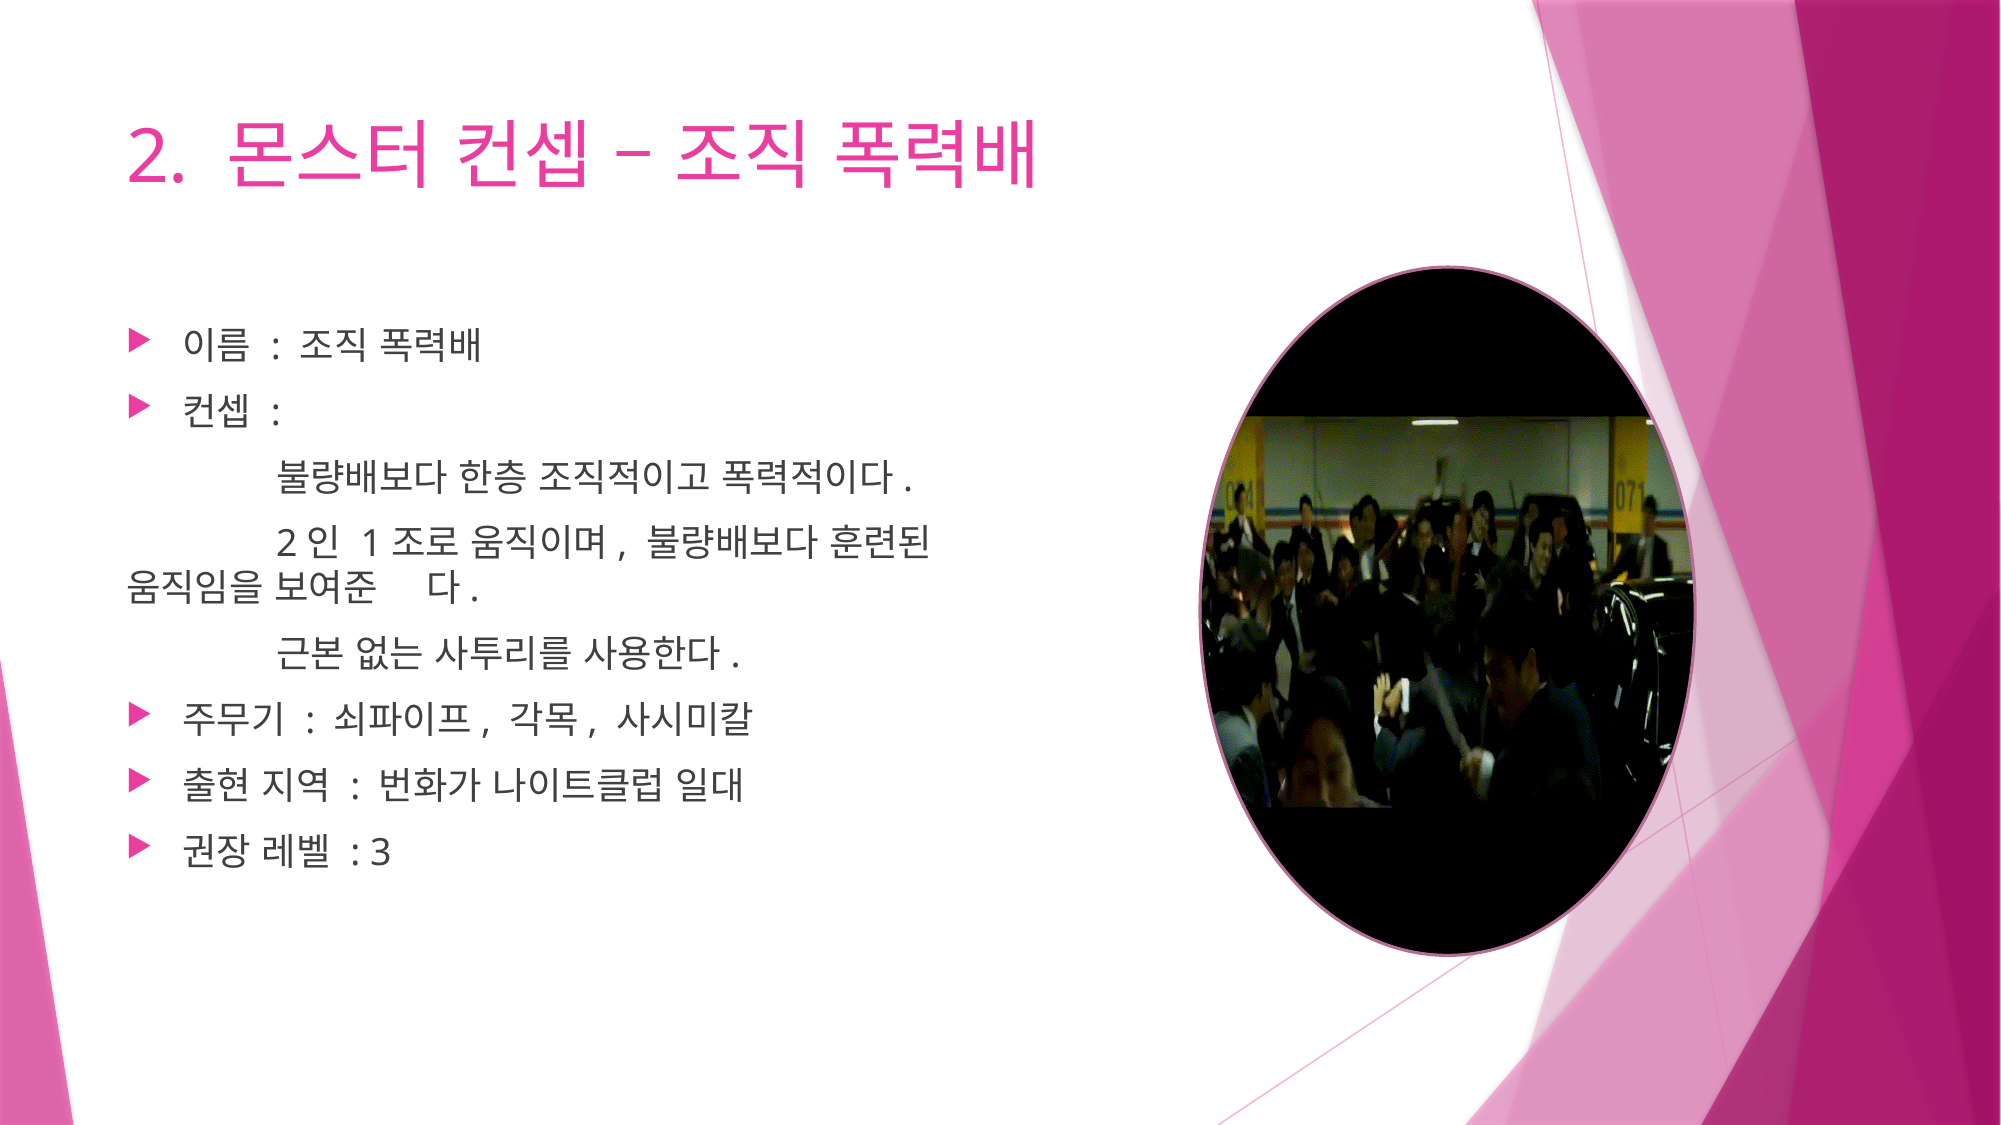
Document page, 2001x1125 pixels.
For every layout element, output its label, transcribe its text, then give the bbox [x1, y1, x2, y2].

title 2. 몬스터 컨셉 – 조직 폭력배 [111, 99, 1522, 231]
list 이름 : 조직 폭력배 컨셉 : 불량배보다 한층 조직적이고 폭력적이다. 2인 1조로 움직이며, 불량배보다 훈련된 움직임을 보여준 다. 근본 없는 사투리를 사용한다. 주무기 : 쇠파이프, 각목, 사시미칼 출현 지역 : 번화가 나이트클럽 일대 권장 레벨 : 3 [111, 314, 1075, 998]
text_box [1198, 265, 1697, 957]
